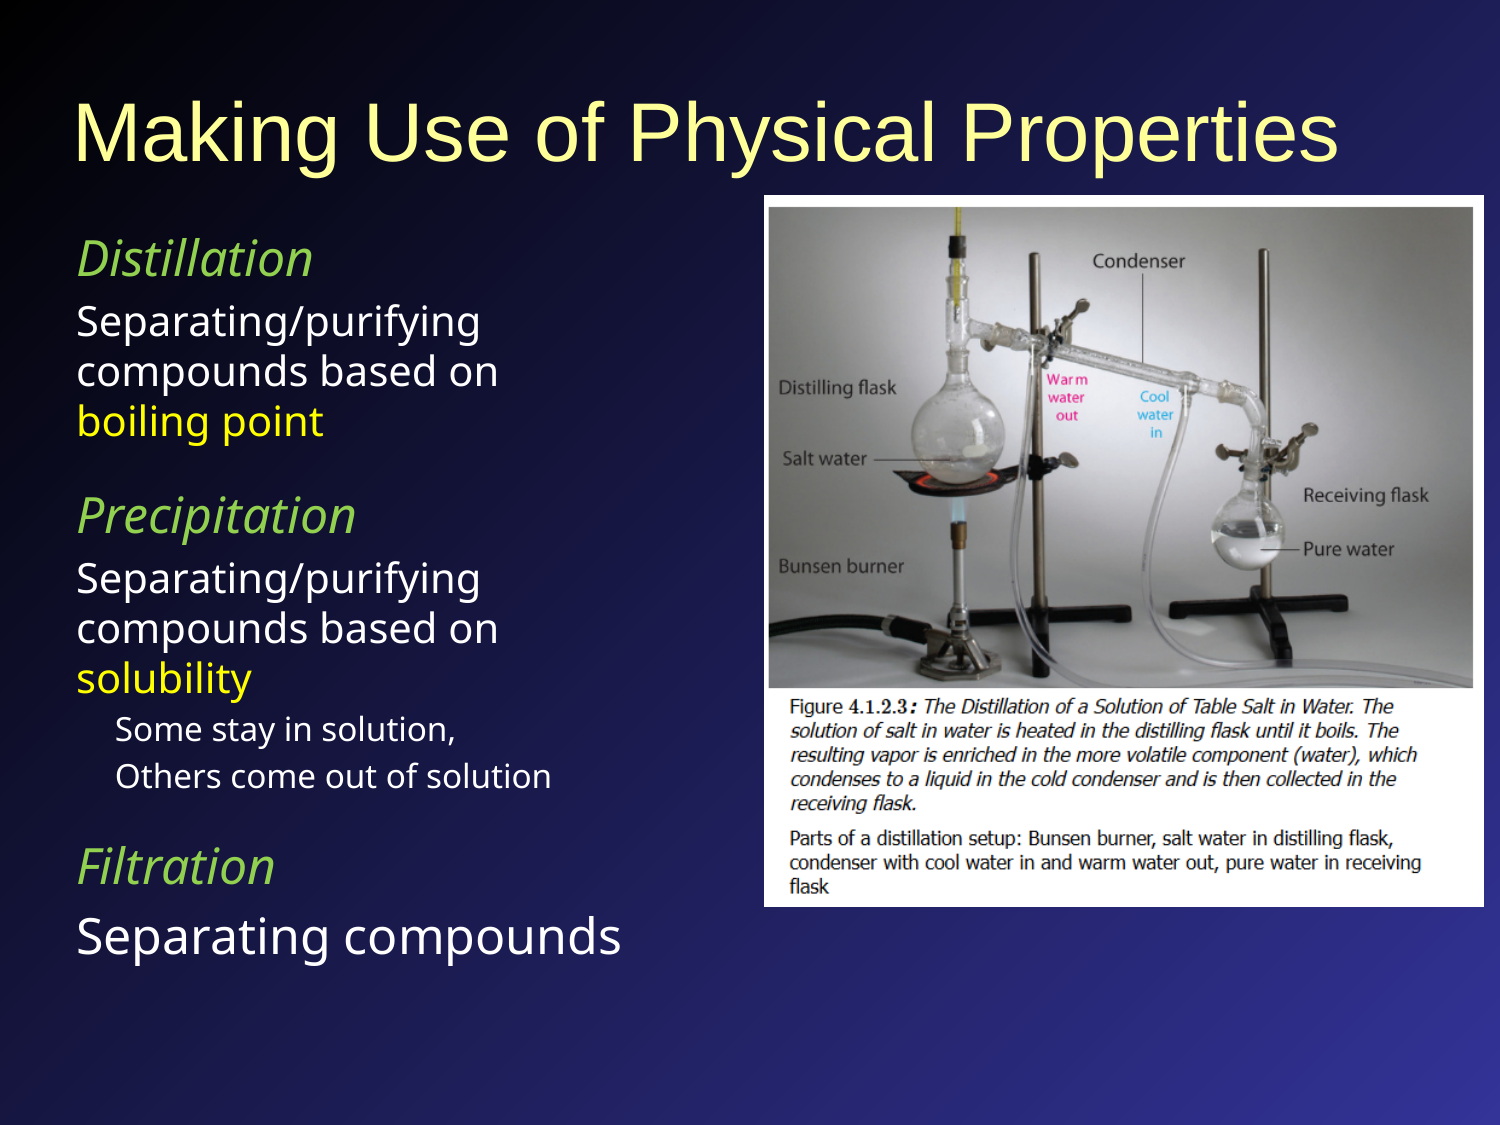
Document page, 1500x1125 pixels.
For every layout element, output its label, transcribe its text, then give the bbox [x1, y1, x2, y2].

list Distillation Separating/purifying compounds based on boiling point Precipitation Separating/purifying compounds based on solubility Some stay in solution, Others come out of solution Filtration Separating compounds [60, 218, 1438, 1075]
picture [764, 195, 1485, 907]
title Making Use of Physical Properties [57, 69, 1440, 187]
